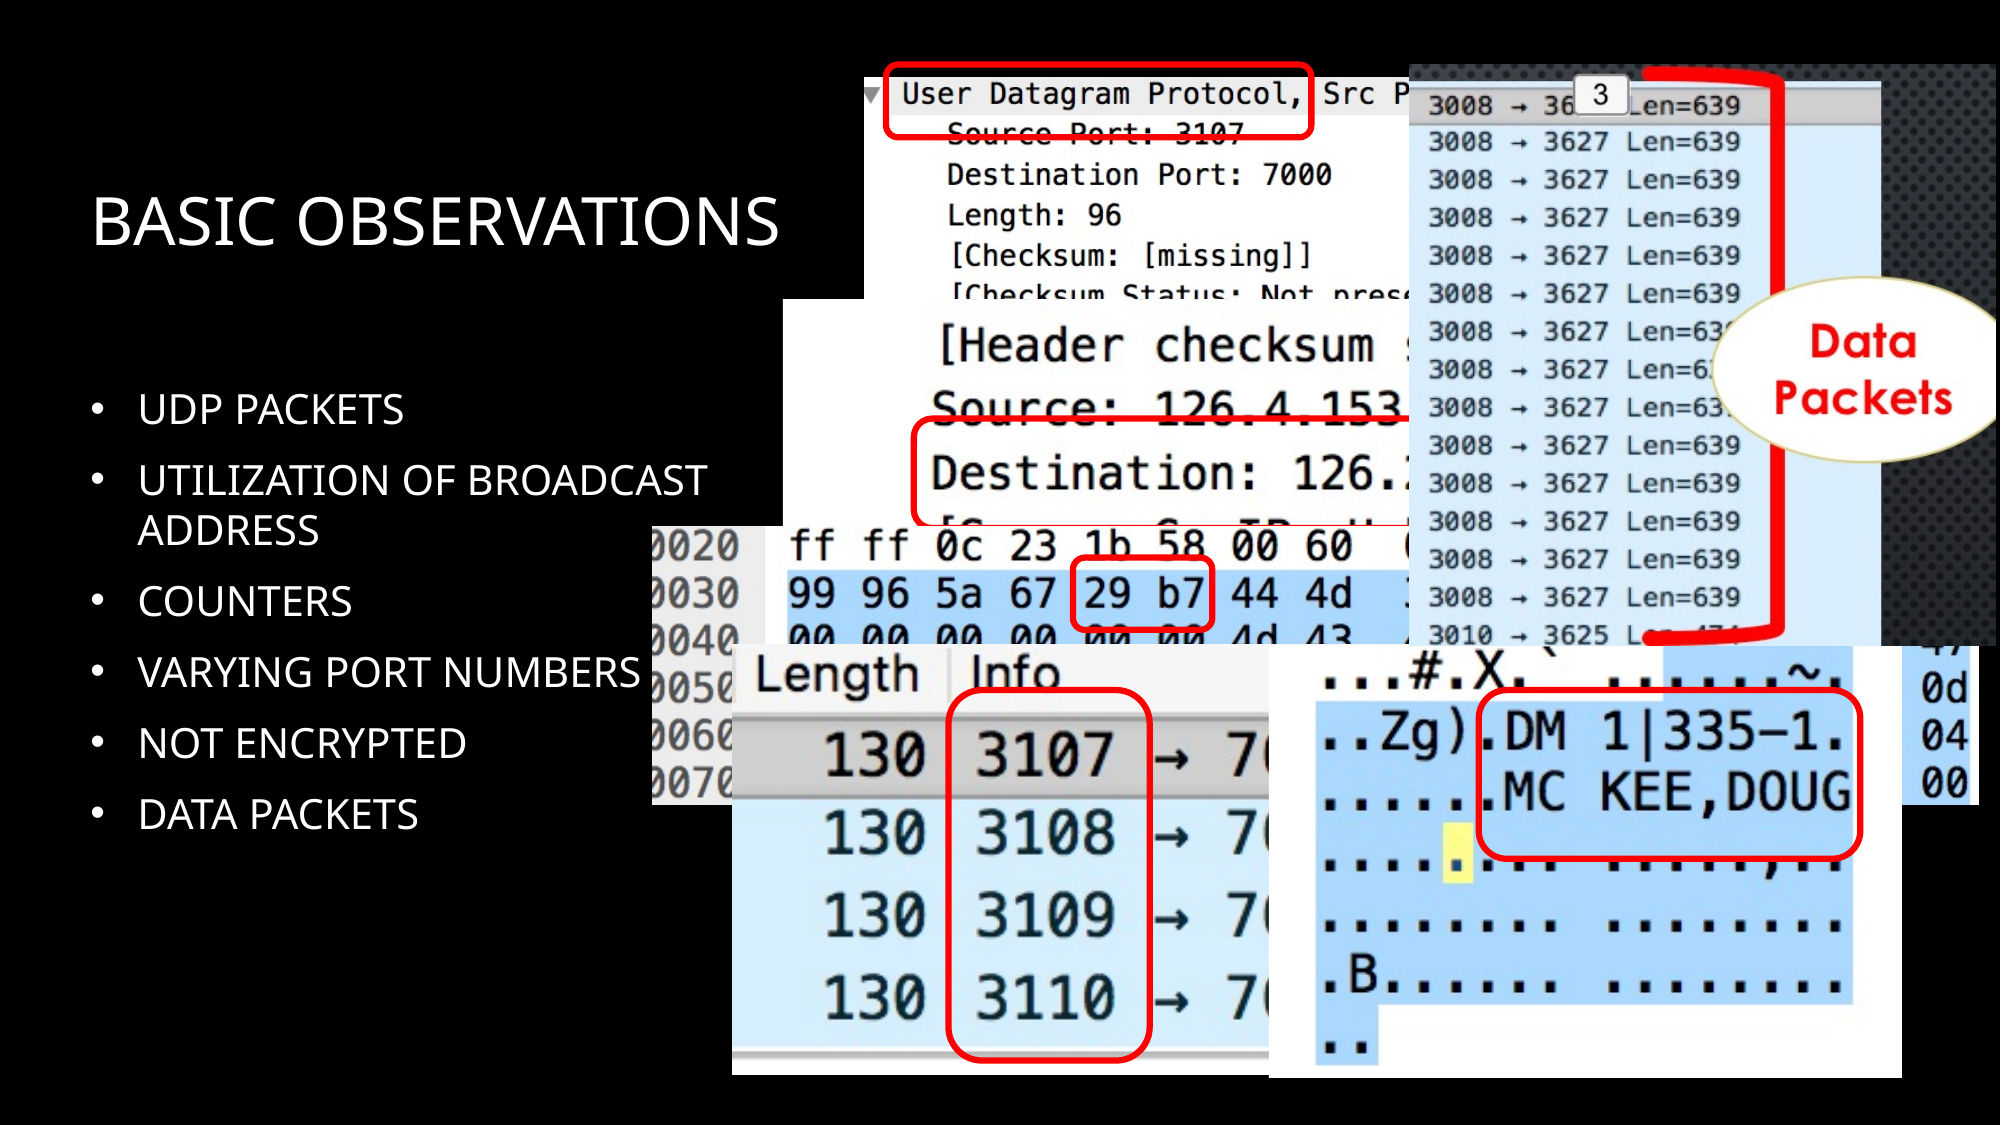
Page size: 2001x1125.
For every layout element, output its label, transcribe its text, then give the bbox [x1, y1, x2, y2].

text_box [651, 526, 1409, 805]
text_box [1903, 646, 1980, 805]
title Basic observations [75, 62, 891, 365]
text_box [782, 299, 1409, 526]
list UDP Packets Utilization of Broadcast address Counters Varying Port numbers Not encrypted Data Packets [75, 365, 782, 926]
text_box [732, 643, 1409, 1076]
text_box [864, 64, 1409, 299]
picture [1409, 64, 1996, 646]
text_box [1268, 645, 1903, 1079]
